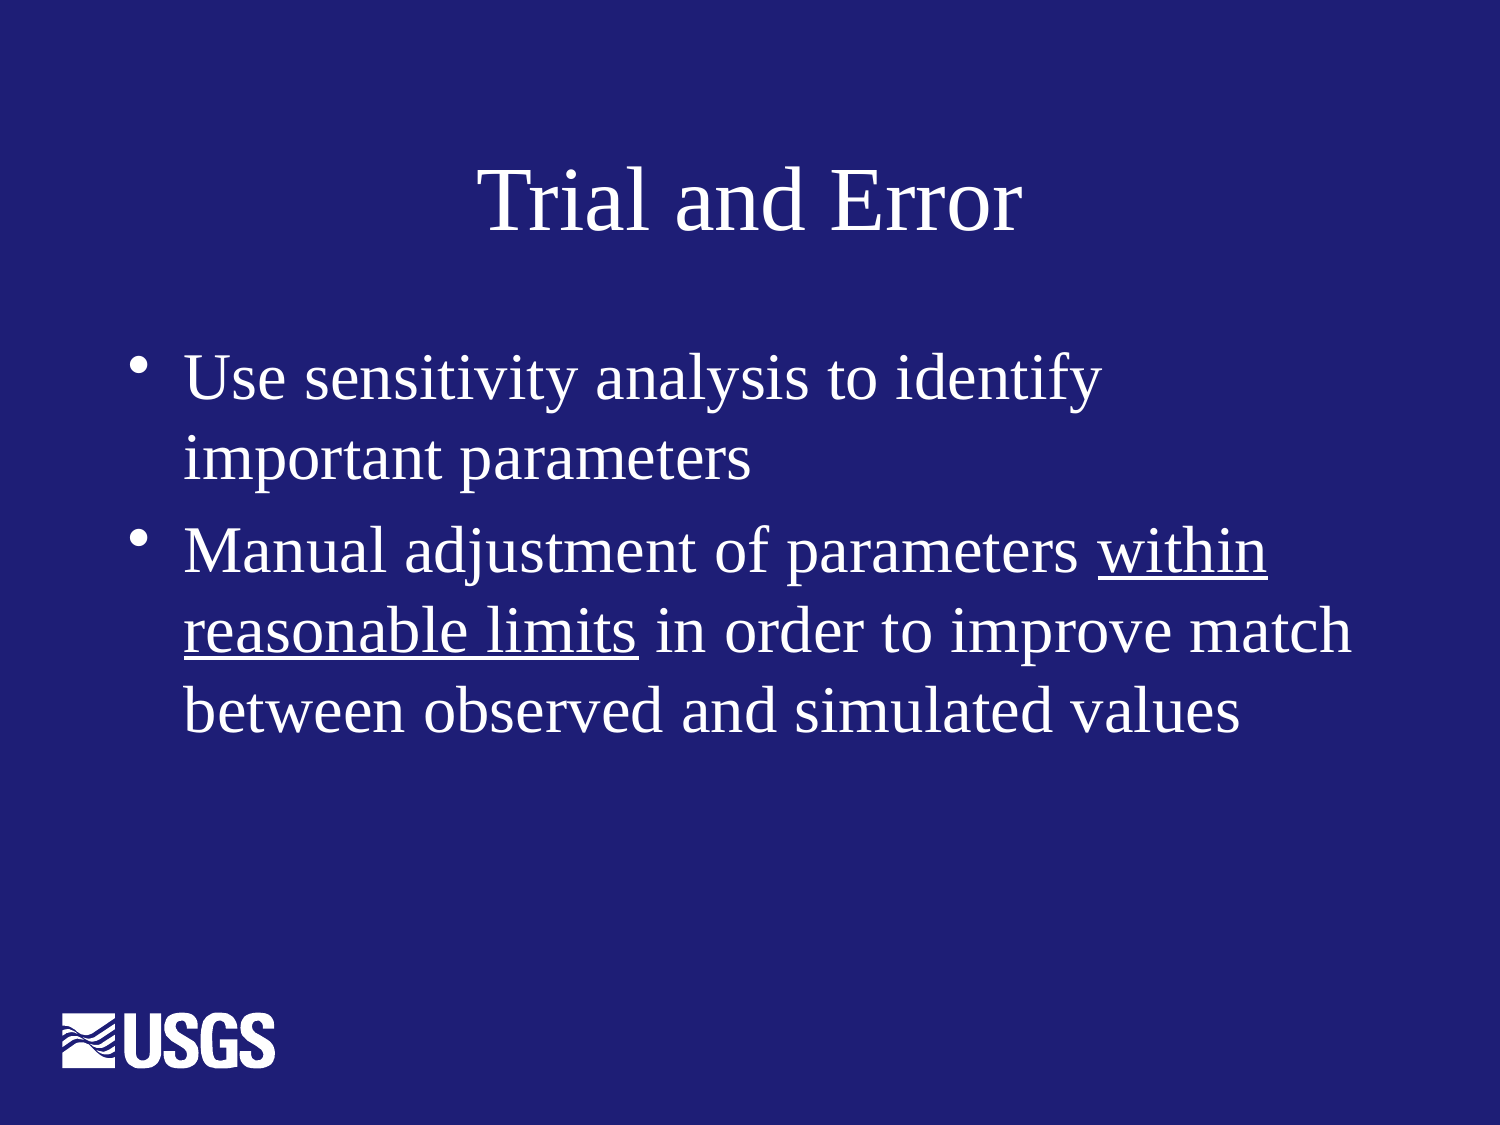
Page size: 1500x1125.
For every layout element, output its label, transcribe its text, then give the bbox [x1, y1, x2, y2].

title Trial and Error [112, 99, 1388, 288]
list Use sensitivity analysis to identify important parameters Manual adjustment of parameters within reasonable limits in order to improve match between observed and simulated values [112, 324, 1388, 1000]
